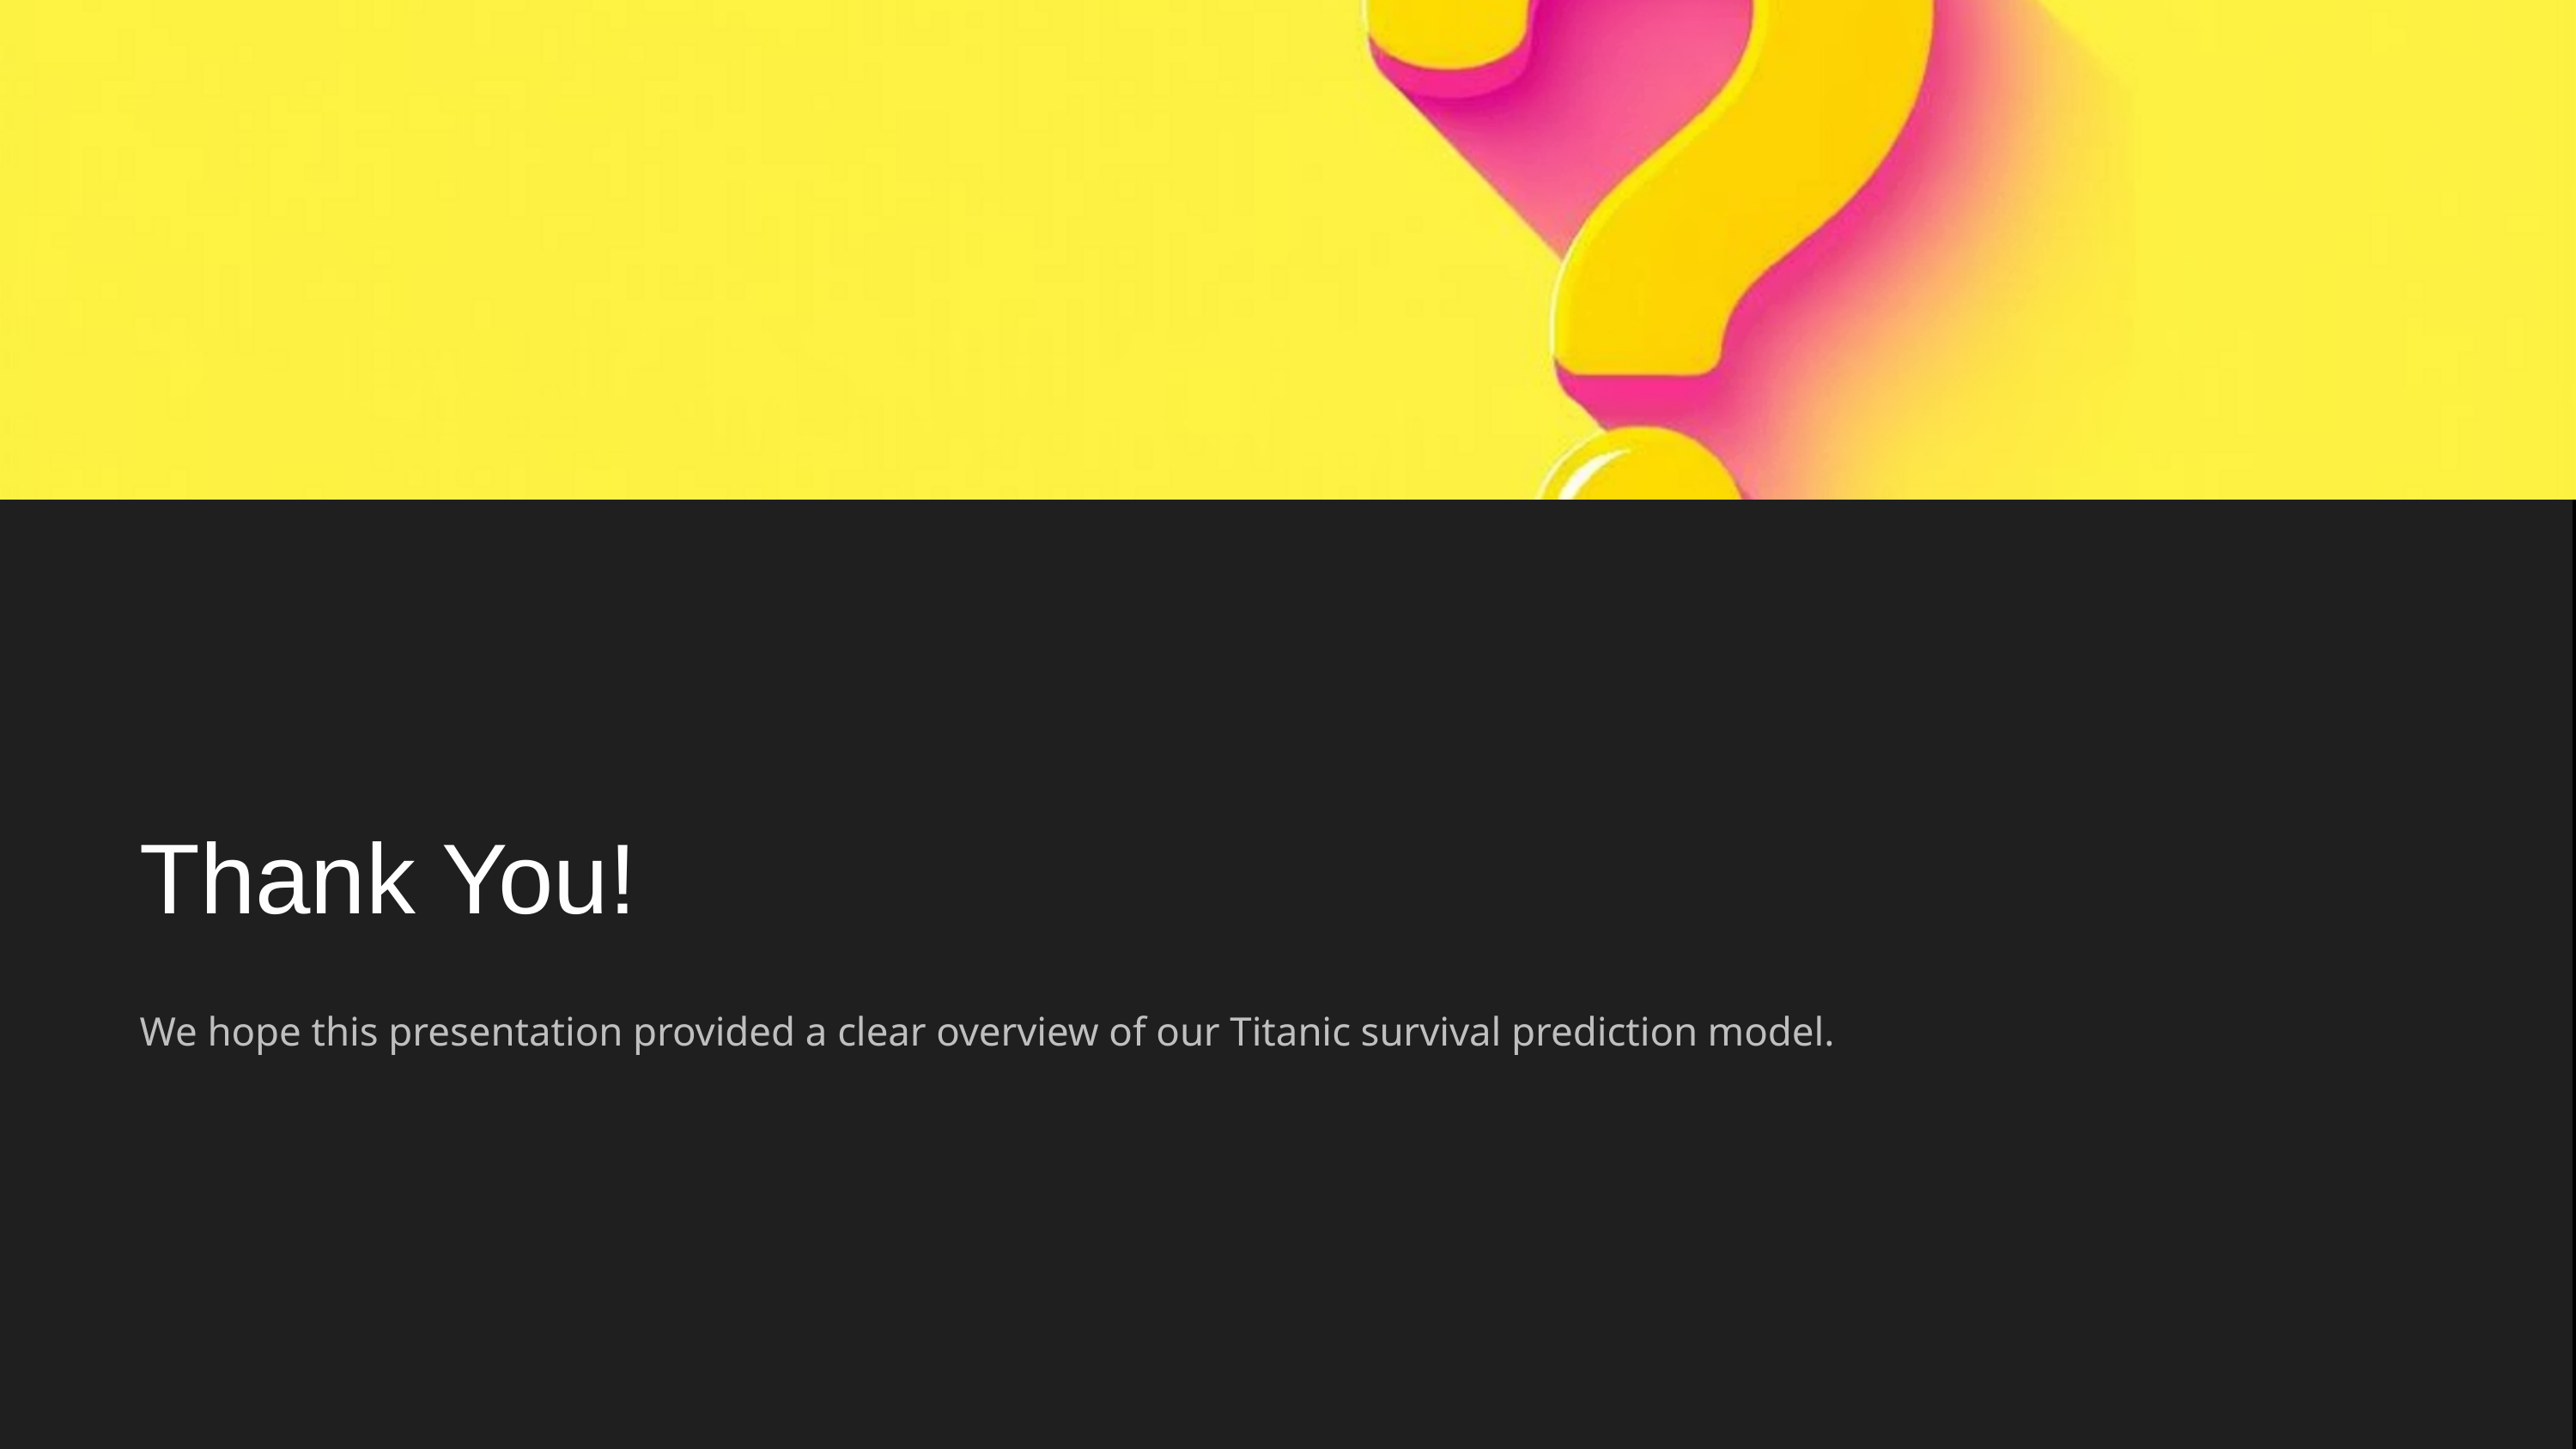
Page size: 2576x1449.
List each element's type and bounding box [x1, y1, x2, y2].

text_box [0, 0, 2573, 1449]
